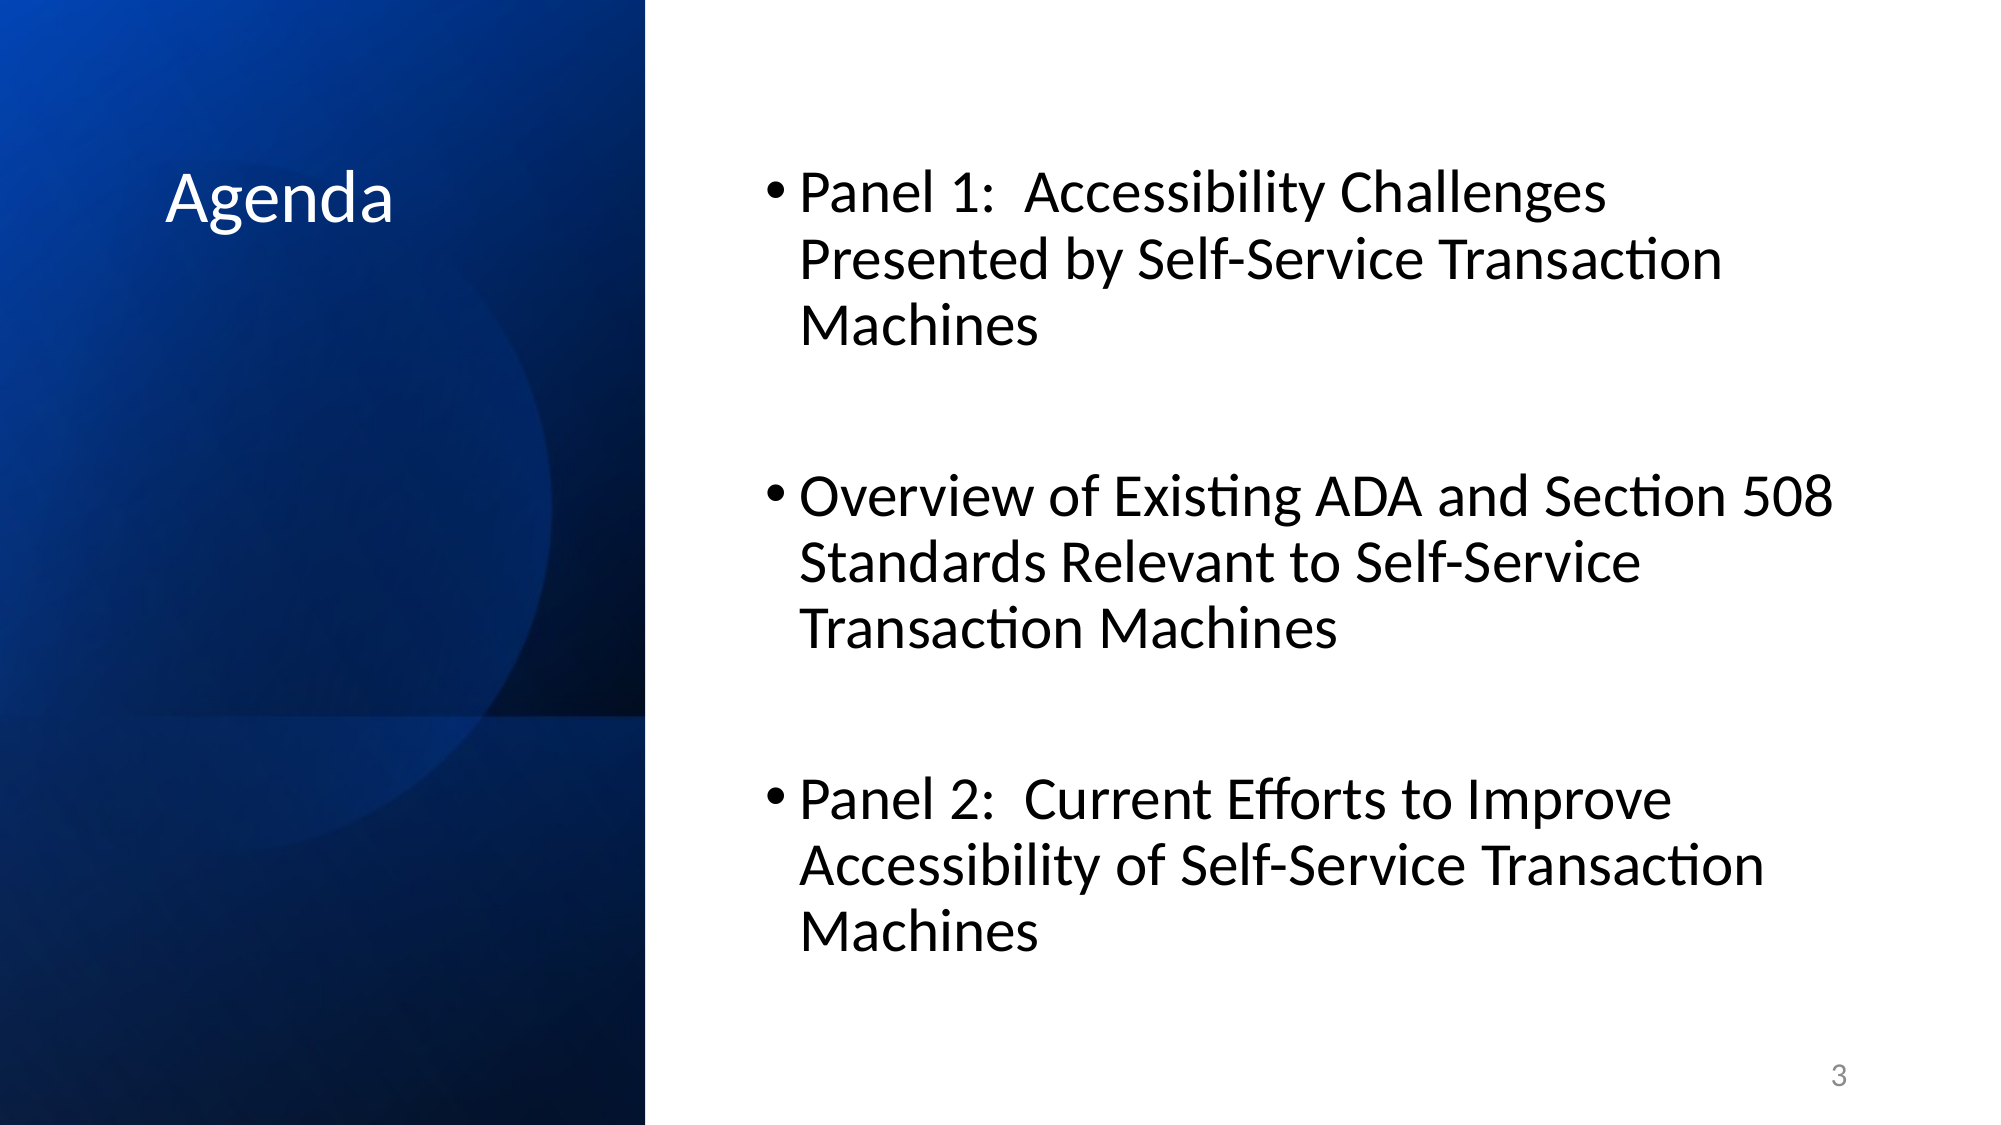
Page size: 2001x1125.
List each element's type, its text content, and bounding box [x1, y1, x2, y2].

slide_number 3 [1412, 1042, 1863, 1103]
title Agenda [150, 149, 525, 413]
picture [0, 0, 646, 1125]
list Panel 1: Accessibility Challenges Presented by Self-Service Transaction Machines Overview of Existing ADA and Section 508 Standards Relevant to Self-Service Transaction Machines Panel 2: Current Efforts to Improve Accessibility of Self-Service Transaction Machines [750, 149, 1875, 975]
